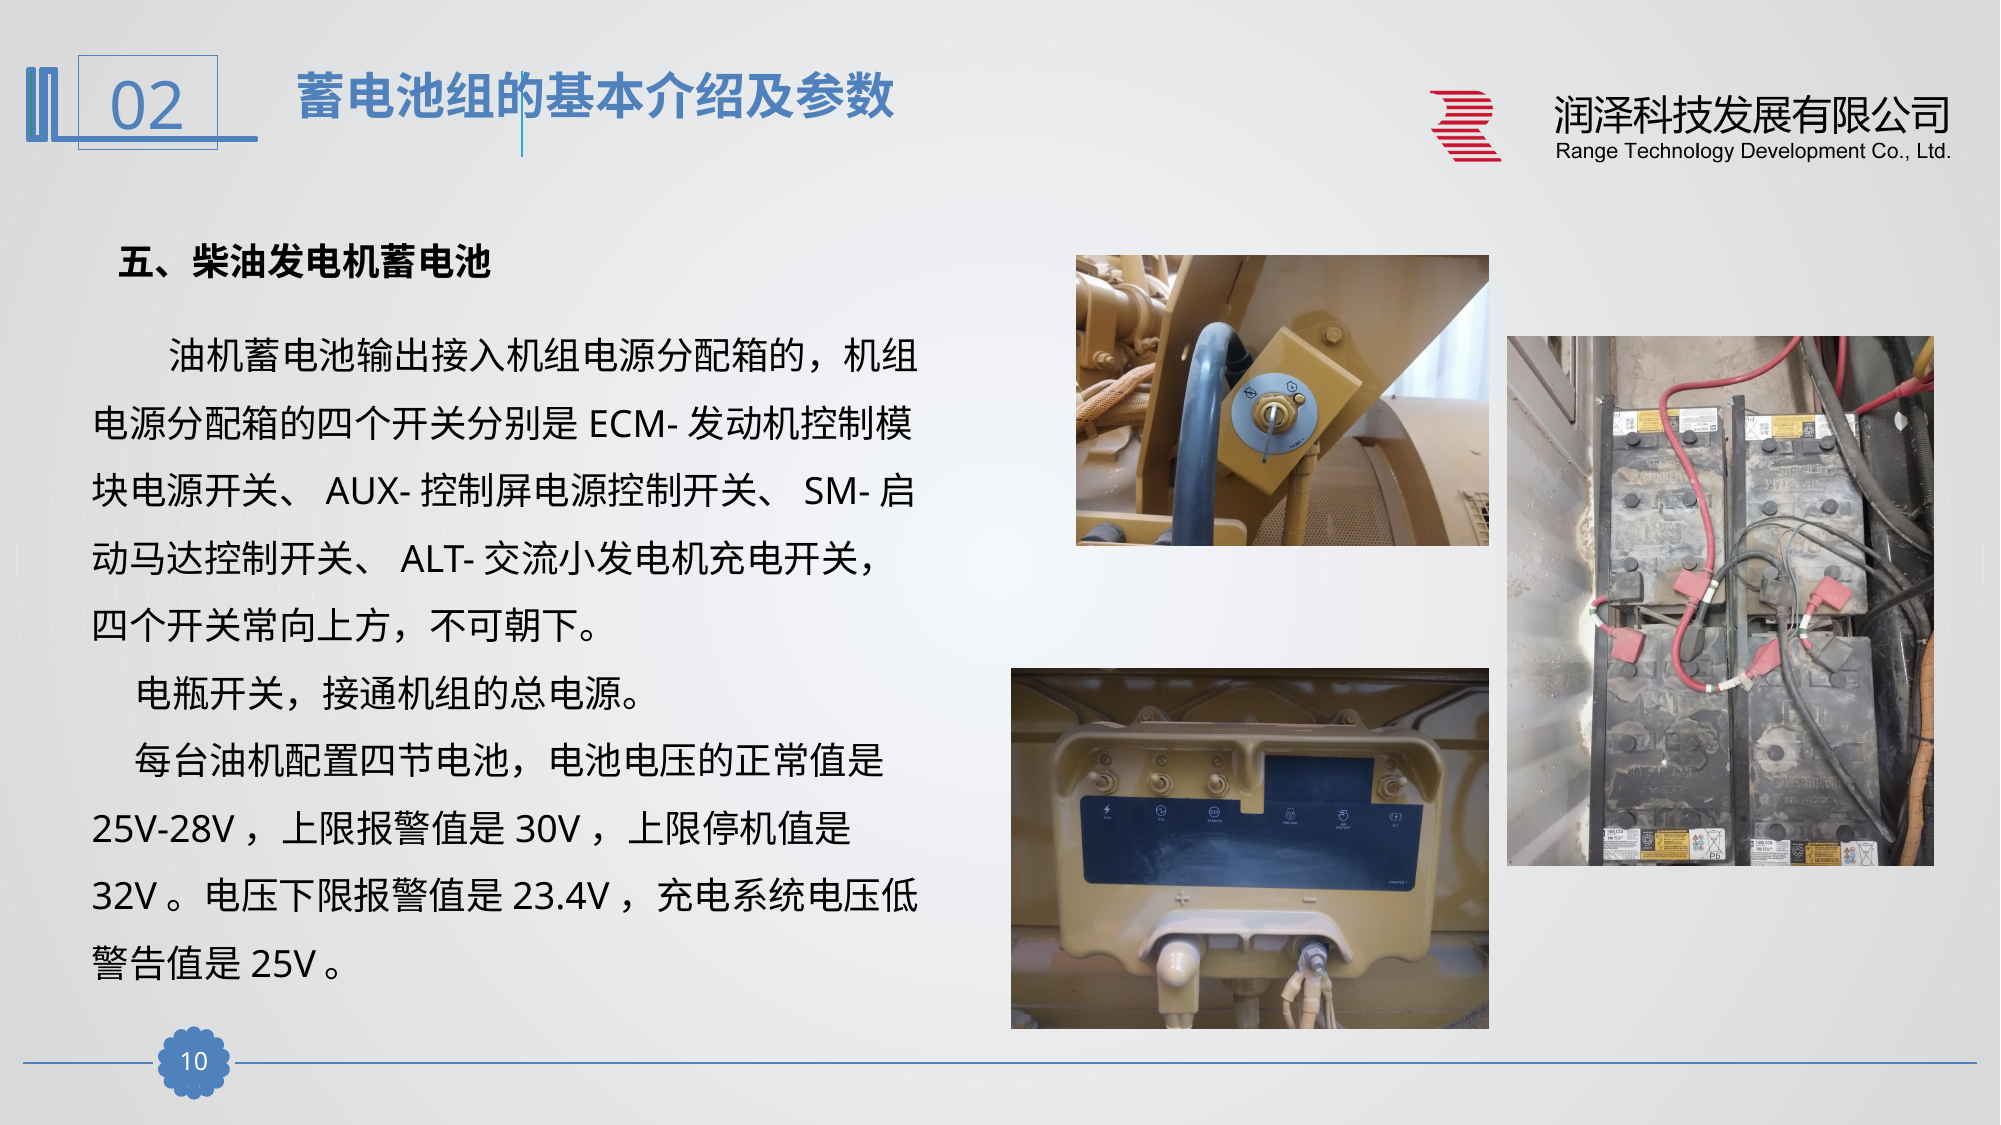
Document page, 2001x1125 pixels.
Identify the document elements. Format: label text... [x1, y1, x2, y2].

picture [1507, 336, 1935, 867]
text_box 蓄电池组的基本介绍及参数 [280, 56, 1321, 132]
picture [1401, 54, 1993, 190]
picture [1076, 254, 1489, 546]
picture [1011, 668, 1489, 1029]
text_box 油机蓄电池输出接入机组电源分配箱的，机组电源分配箱的四个开关分别是ECM-发动机控制模块电源开关、AUX-控制屏电源控制开关、SM-启动马达控制开关、ALT-交流小发电机充电开关，四个开关常向上方，不可朝下。 电瓶开关，接通机组的总电源。 每台油机配置四节电池，电池电压的正常值是25V-28V，上限报警值是30V，上限停机值是32V。电压下限报警值是23.4V，充电系统电压低警告值是25V。 [76, 302, 935, 993]
text_box 五、柴油发电机蓄电池 [102, 230, 930, 291]
slide_number 9 [169, 1039, 218, 1086]
